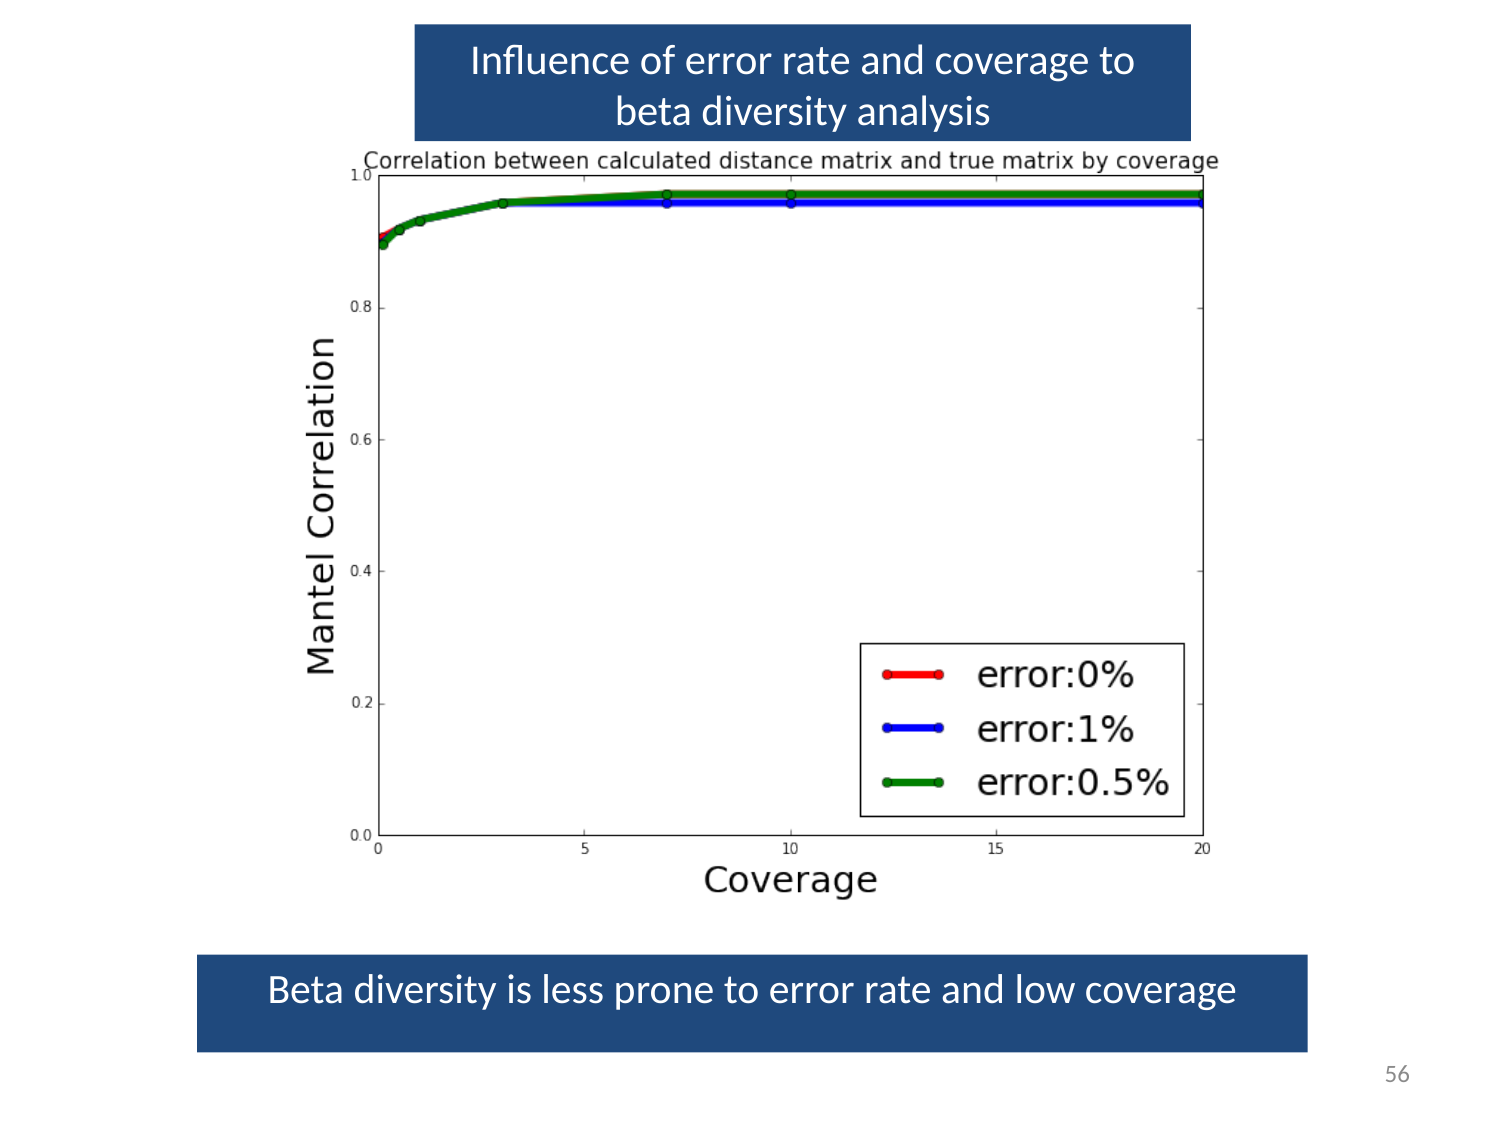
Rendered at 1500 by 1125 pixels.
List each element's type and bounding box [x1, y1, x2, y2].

text_box [197, 954, 1308, 1053]
text_box [414, 24, 1191, 140]
picture [297, 140, 1229, 910]
slide_number [1074, 1042, 1425, 1103]
